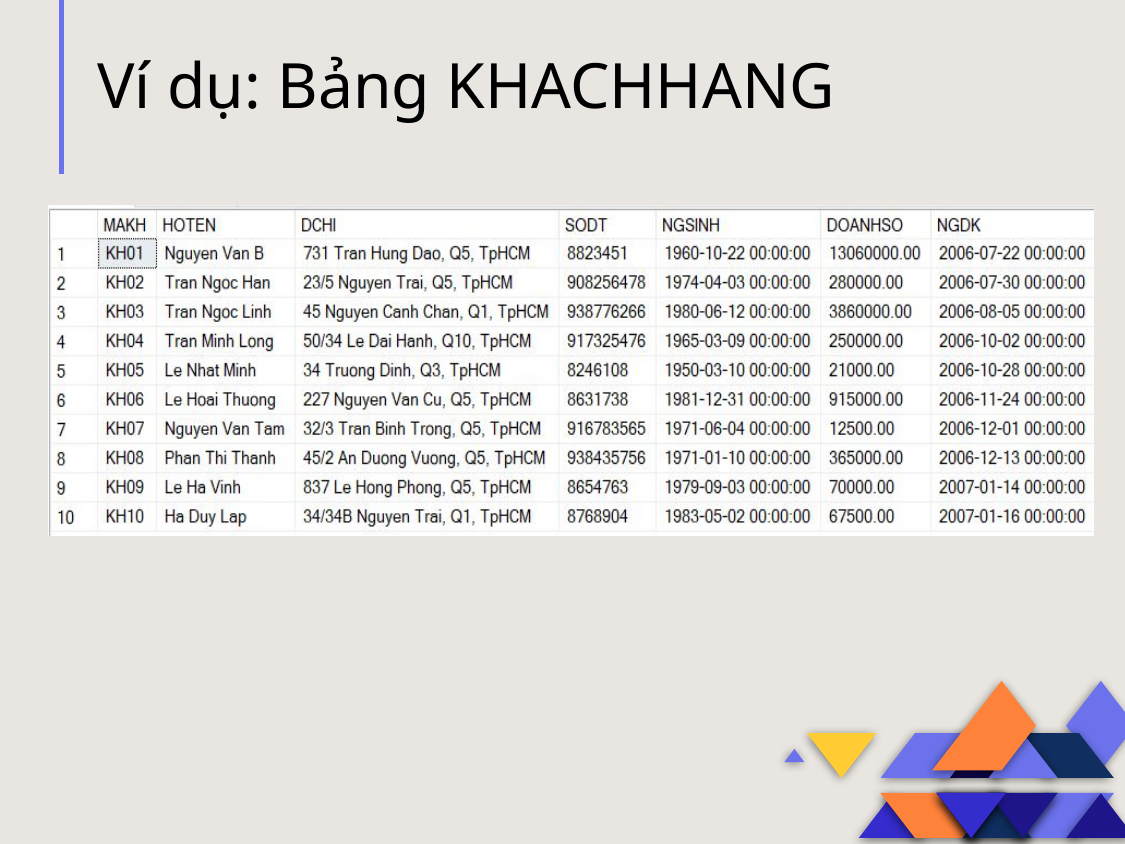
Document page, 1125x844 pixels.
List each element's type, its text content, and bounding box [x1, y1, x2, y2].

text_box Ví dụ: Bảng KHACHHANG [82, 38, 1111, 206]
picture [47, 204, 1094, 536]
